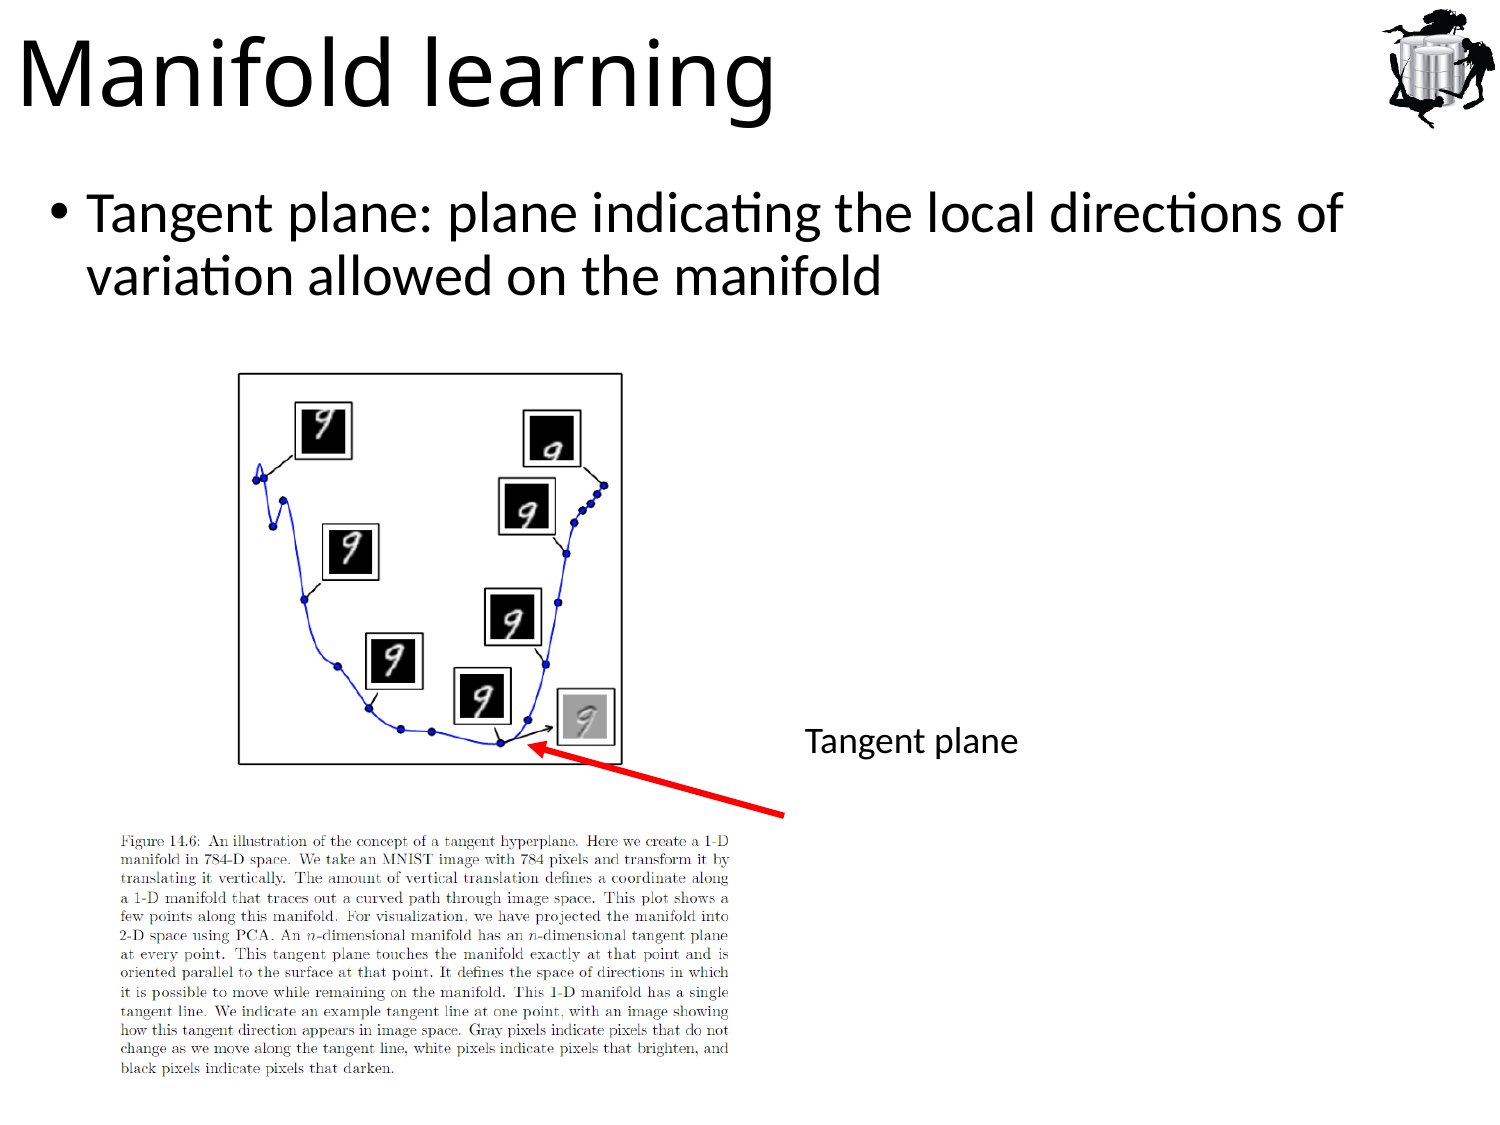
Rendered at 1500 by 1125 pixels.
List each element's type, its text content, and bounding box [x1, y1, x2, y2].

title Manifold learning [0, 11, 1377, 143]
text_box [526, 744, 784, 816]
picture [1376, 5, 1498, 131]
list Tangent plane: plane indicating the local directions of variation allowed on the manifold [34, 174, 1482, 1014]
text_box Tangent plane [810, 708, 1086, 769]
picture [34, 329, 810, 1085]
